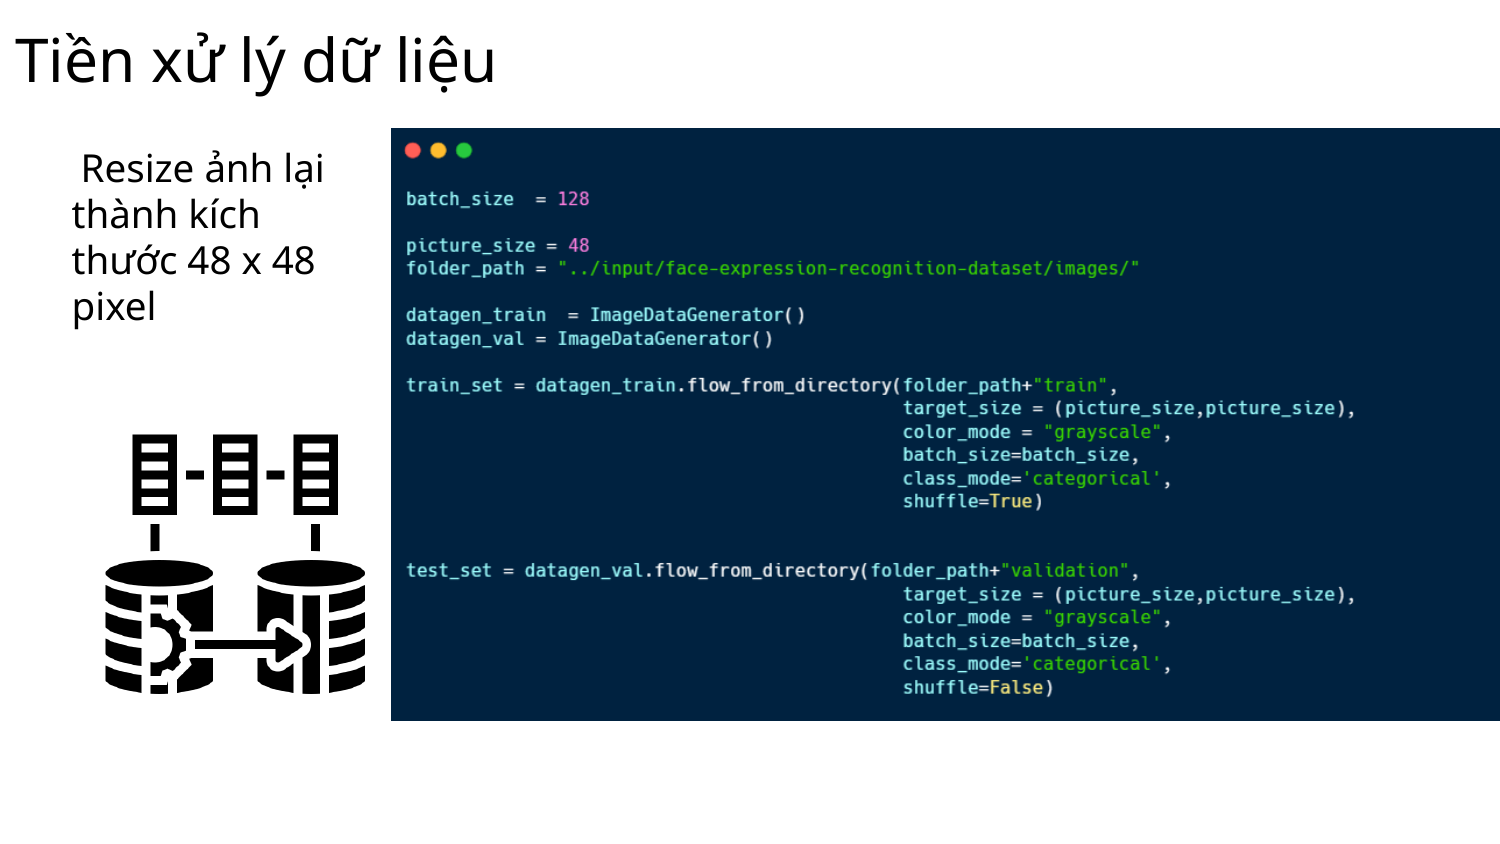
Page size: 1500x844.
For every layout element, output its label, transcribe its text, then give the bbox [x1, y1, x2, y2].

picture [390, 128, 1500, 721]
picture [92, 421, 378, 708]
text_box Tiền xử lý dữ liệu [0, 7, 586, 110]
text_box Resize ảnh lại thành kích thước 48 x 48 pixel [56, 128, 388, 344]
